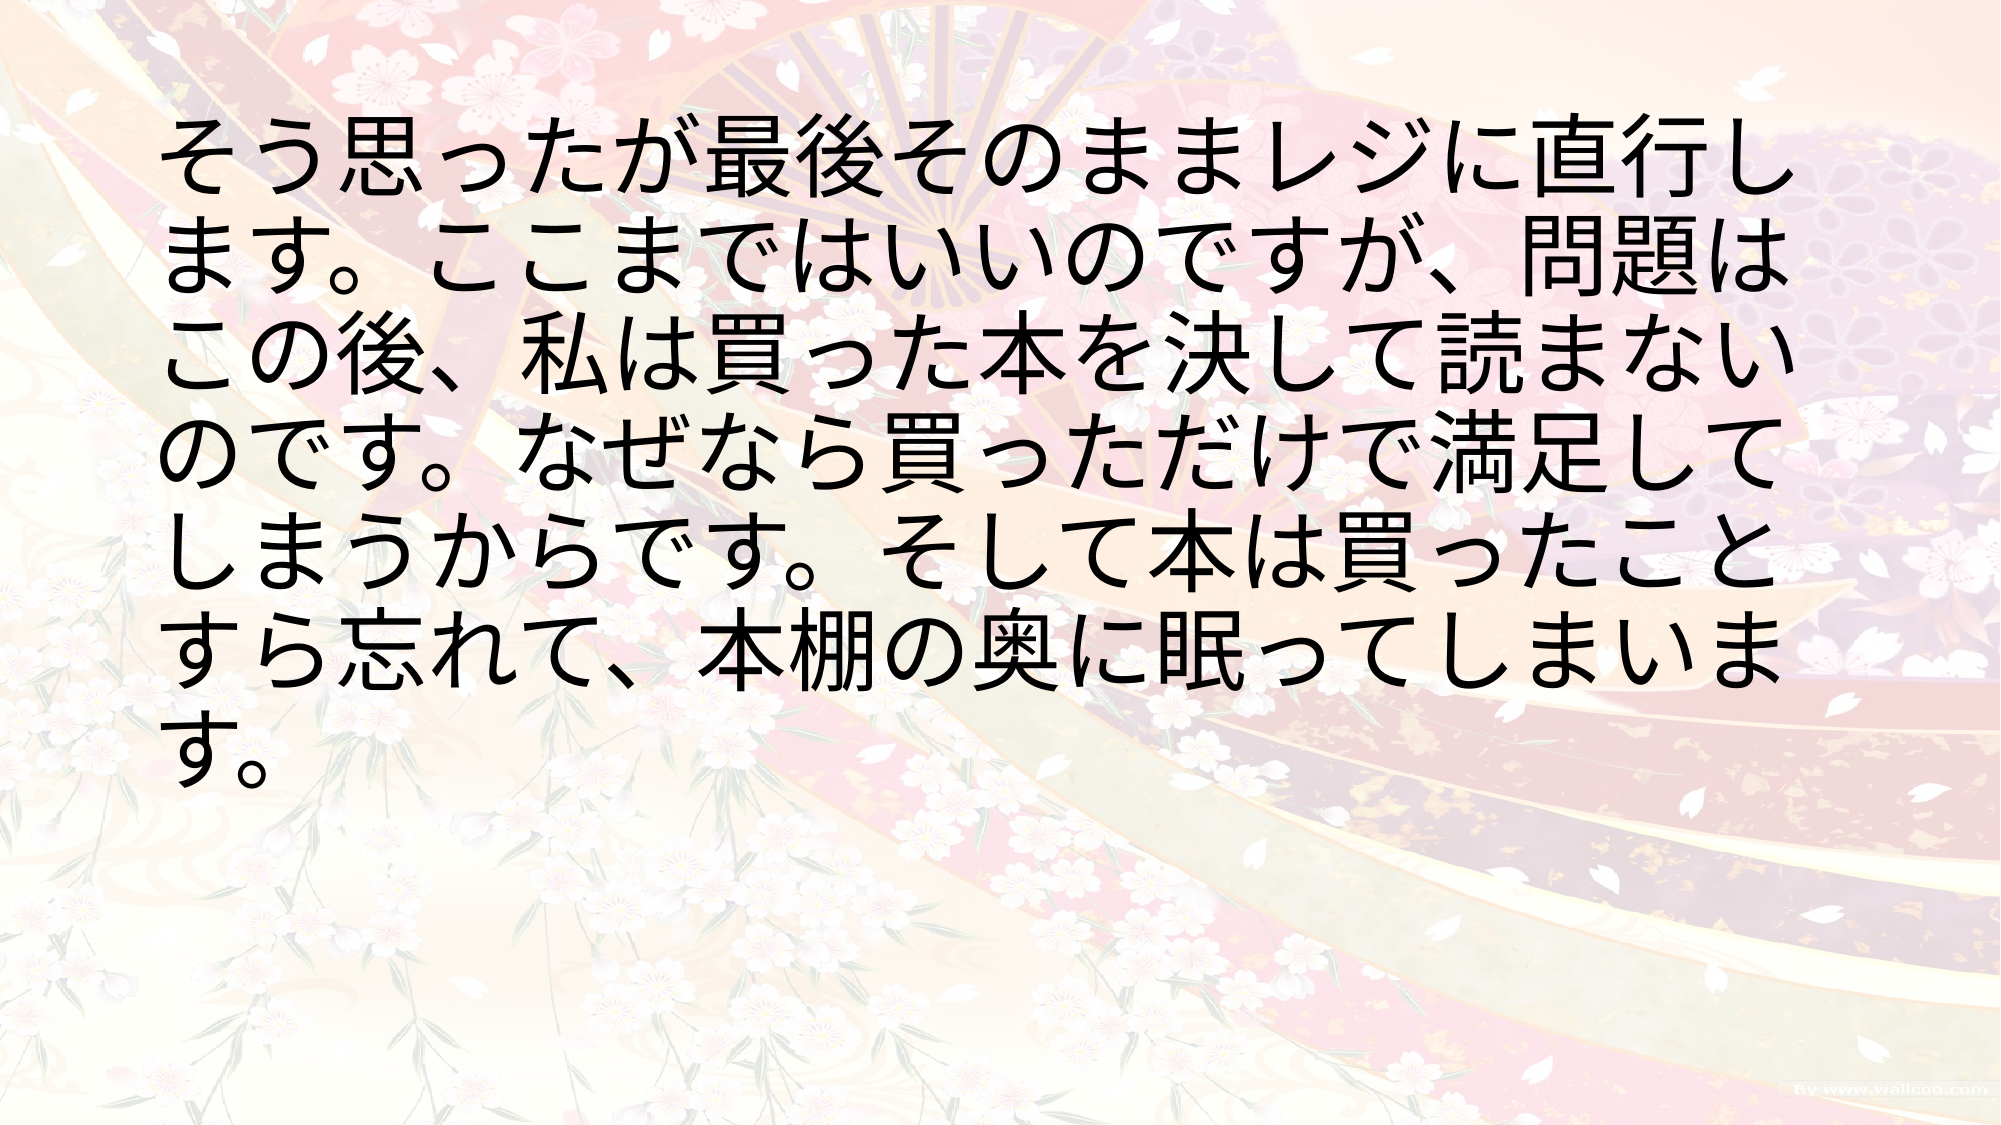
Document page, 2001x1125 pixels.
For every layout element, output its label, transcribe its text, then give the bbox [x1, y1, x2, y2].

list そう思ったが最後そのままレジに直行します。ここまではいいのですが、問題はこの後、私は買った本を決して読まないのです。なぜなら買っただけで満足してしまうからです。そして本は買ったことすら忘れて、本棚の奥に眠ってしまいます。 [137, 103, 1863, 1014]
